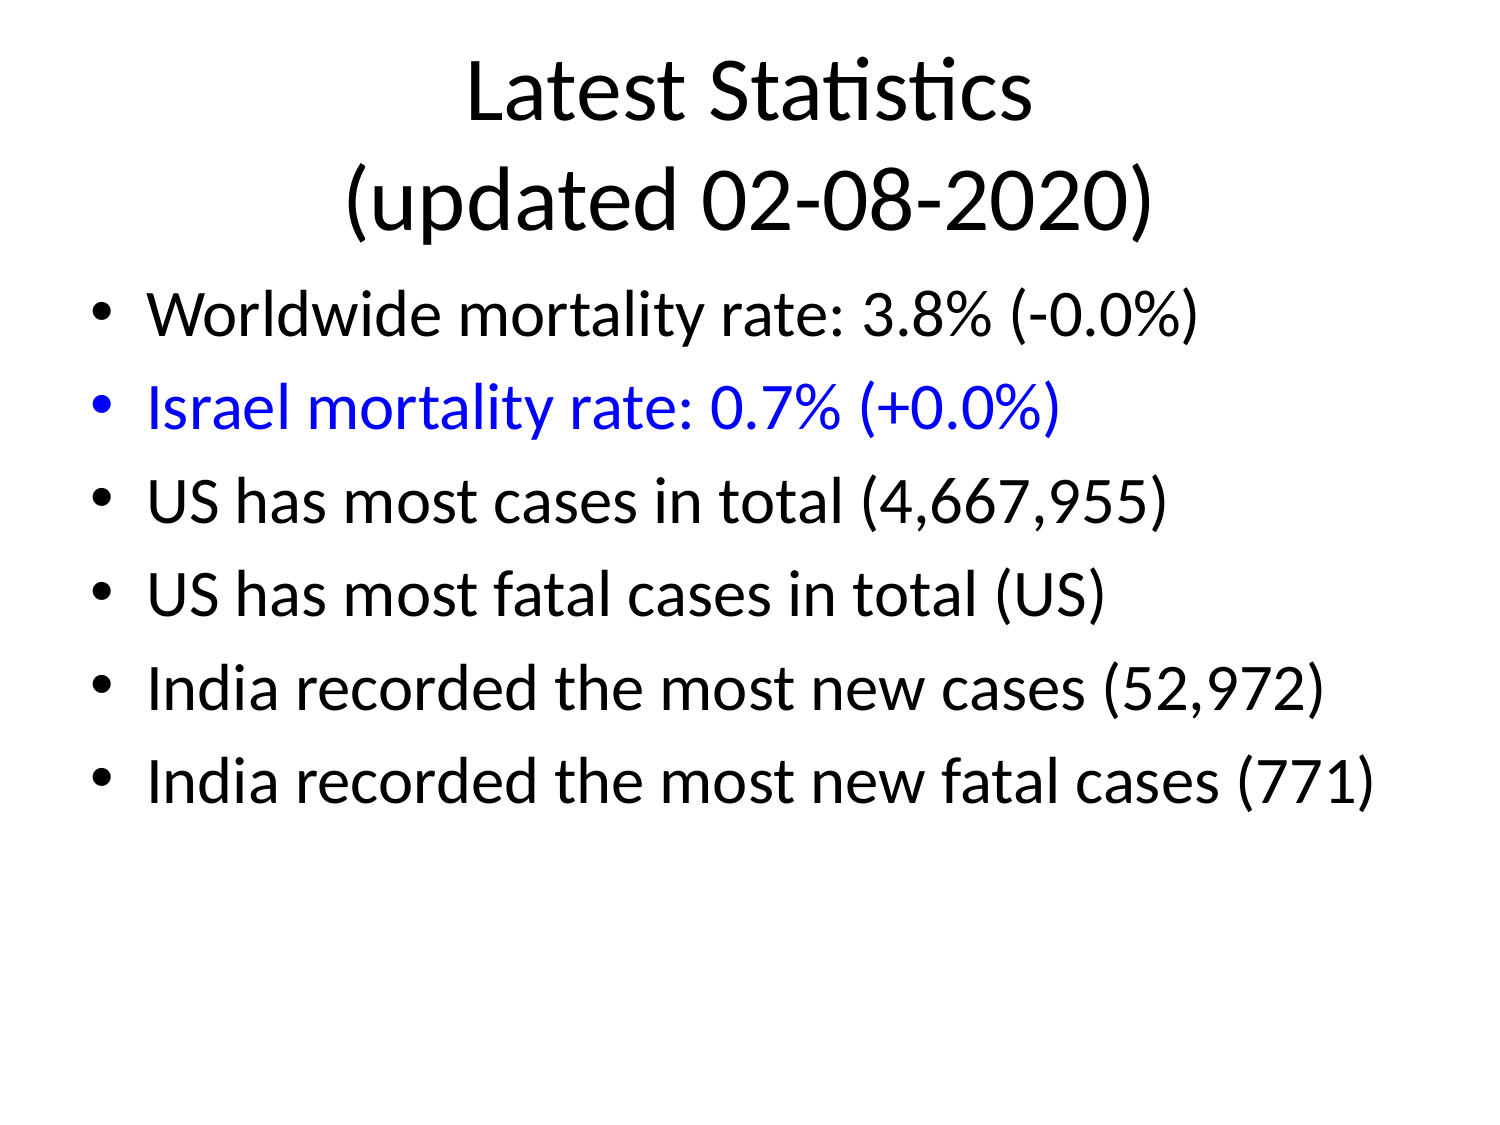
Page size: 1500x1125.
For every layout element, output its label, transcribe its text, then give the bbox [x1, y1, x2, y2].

title Latest Statistics (updated 02-08-2020) [75, 45, 1425, 233]
list Worldwide mortality rate: 3.8% (-0.0%) Israel mortality rate: 0.7% (+0.0%) US has most cases in total (4,667,955) US has most fatal cases in total (US) India recorded the most new cases (52,972) India recorded the most new fatal cases (771) [75, 262, 1425, 1005]
